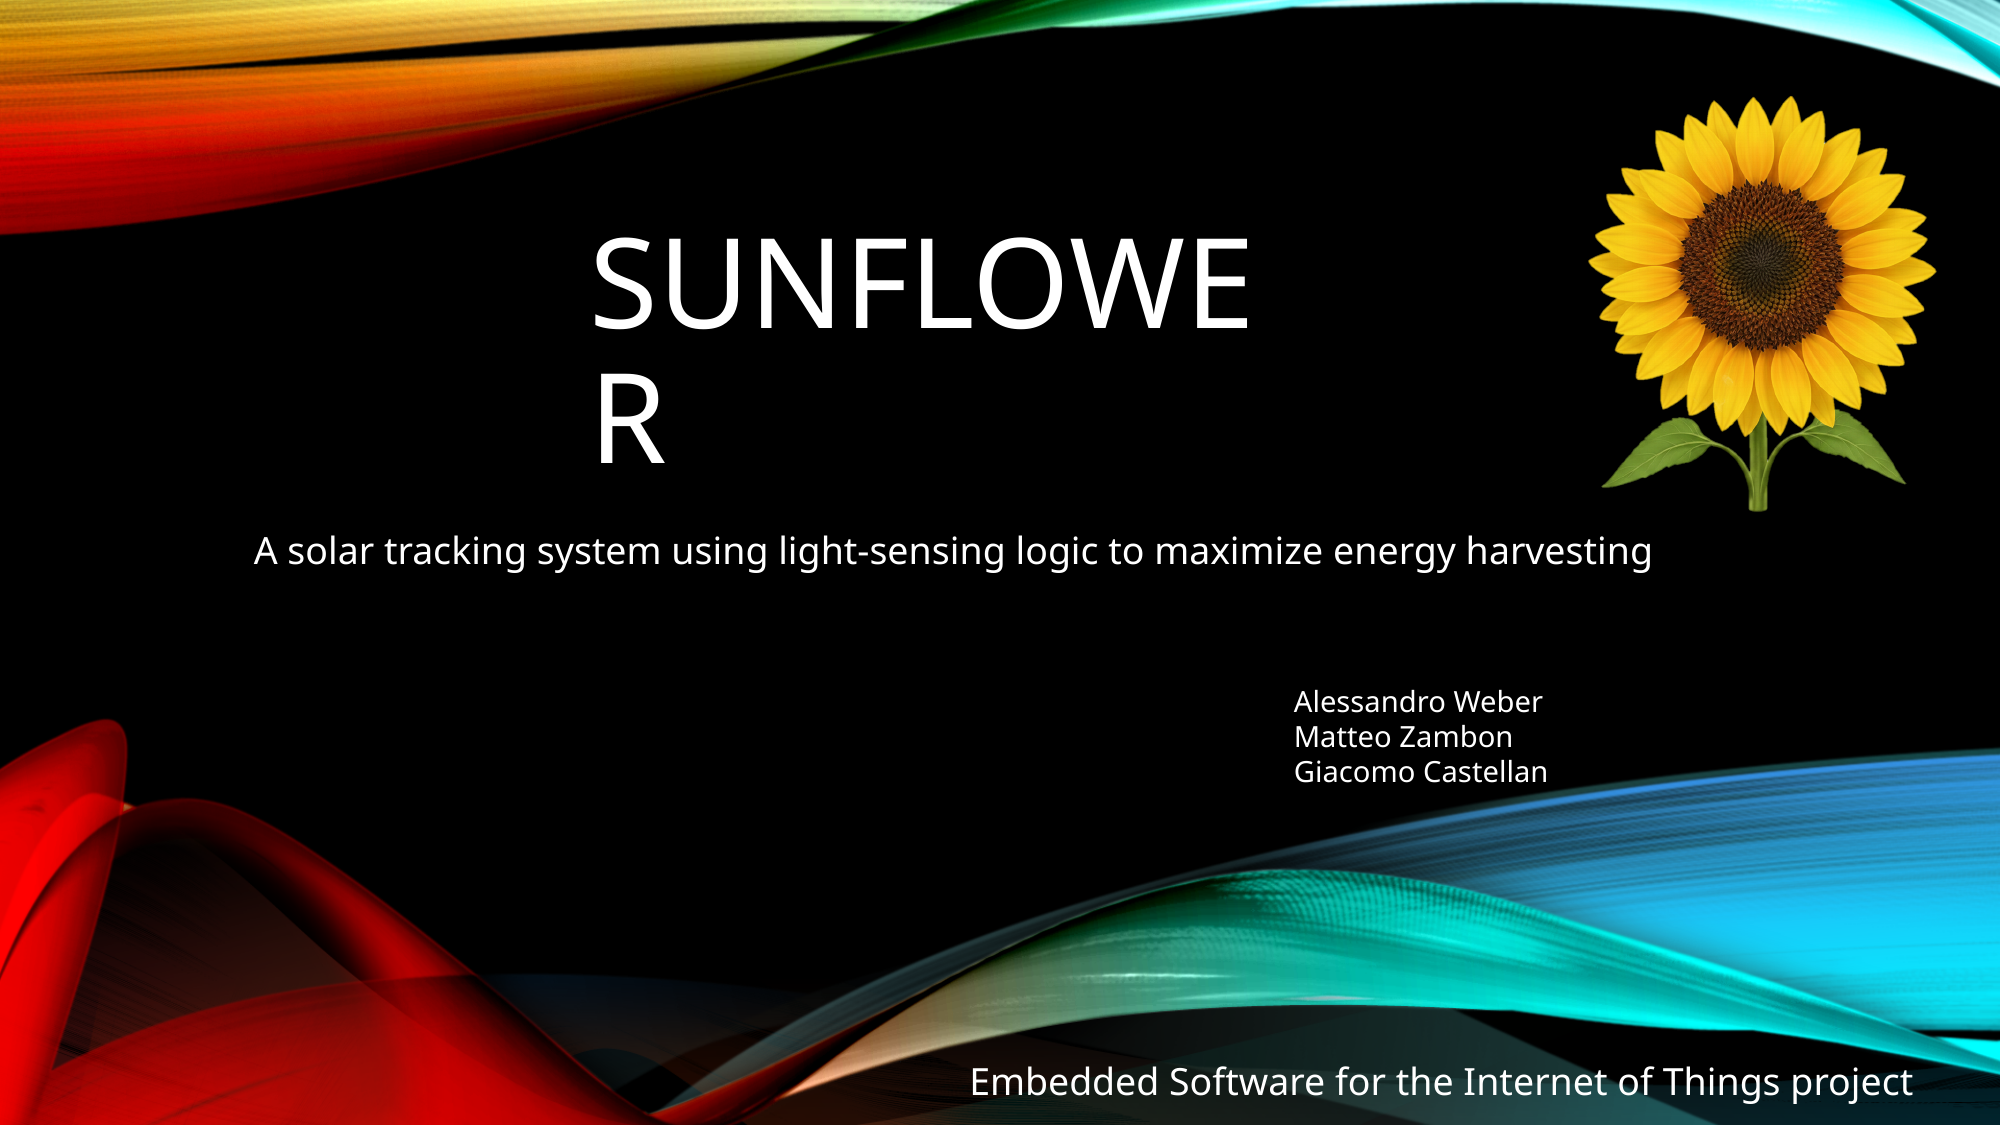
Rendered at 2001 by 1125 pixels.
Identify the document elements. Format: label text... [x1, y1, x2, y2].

text_box Alessandro Weber Matteo Zambon Giacomo Castellan [1278, 675, 1794, 796]
subtitle Embedded Software for the Internet of Things project [954, 1055, 2000, 1125]
text_box A solar tracking system using light-sensing logic to maximize energy harvesting [239, 519, 1730, 580]
picture [0, 0, 2000, 539]
title SUNFLOWER [574, 198, 1335, 499]
picture [0, 717, 2000, 1125]
